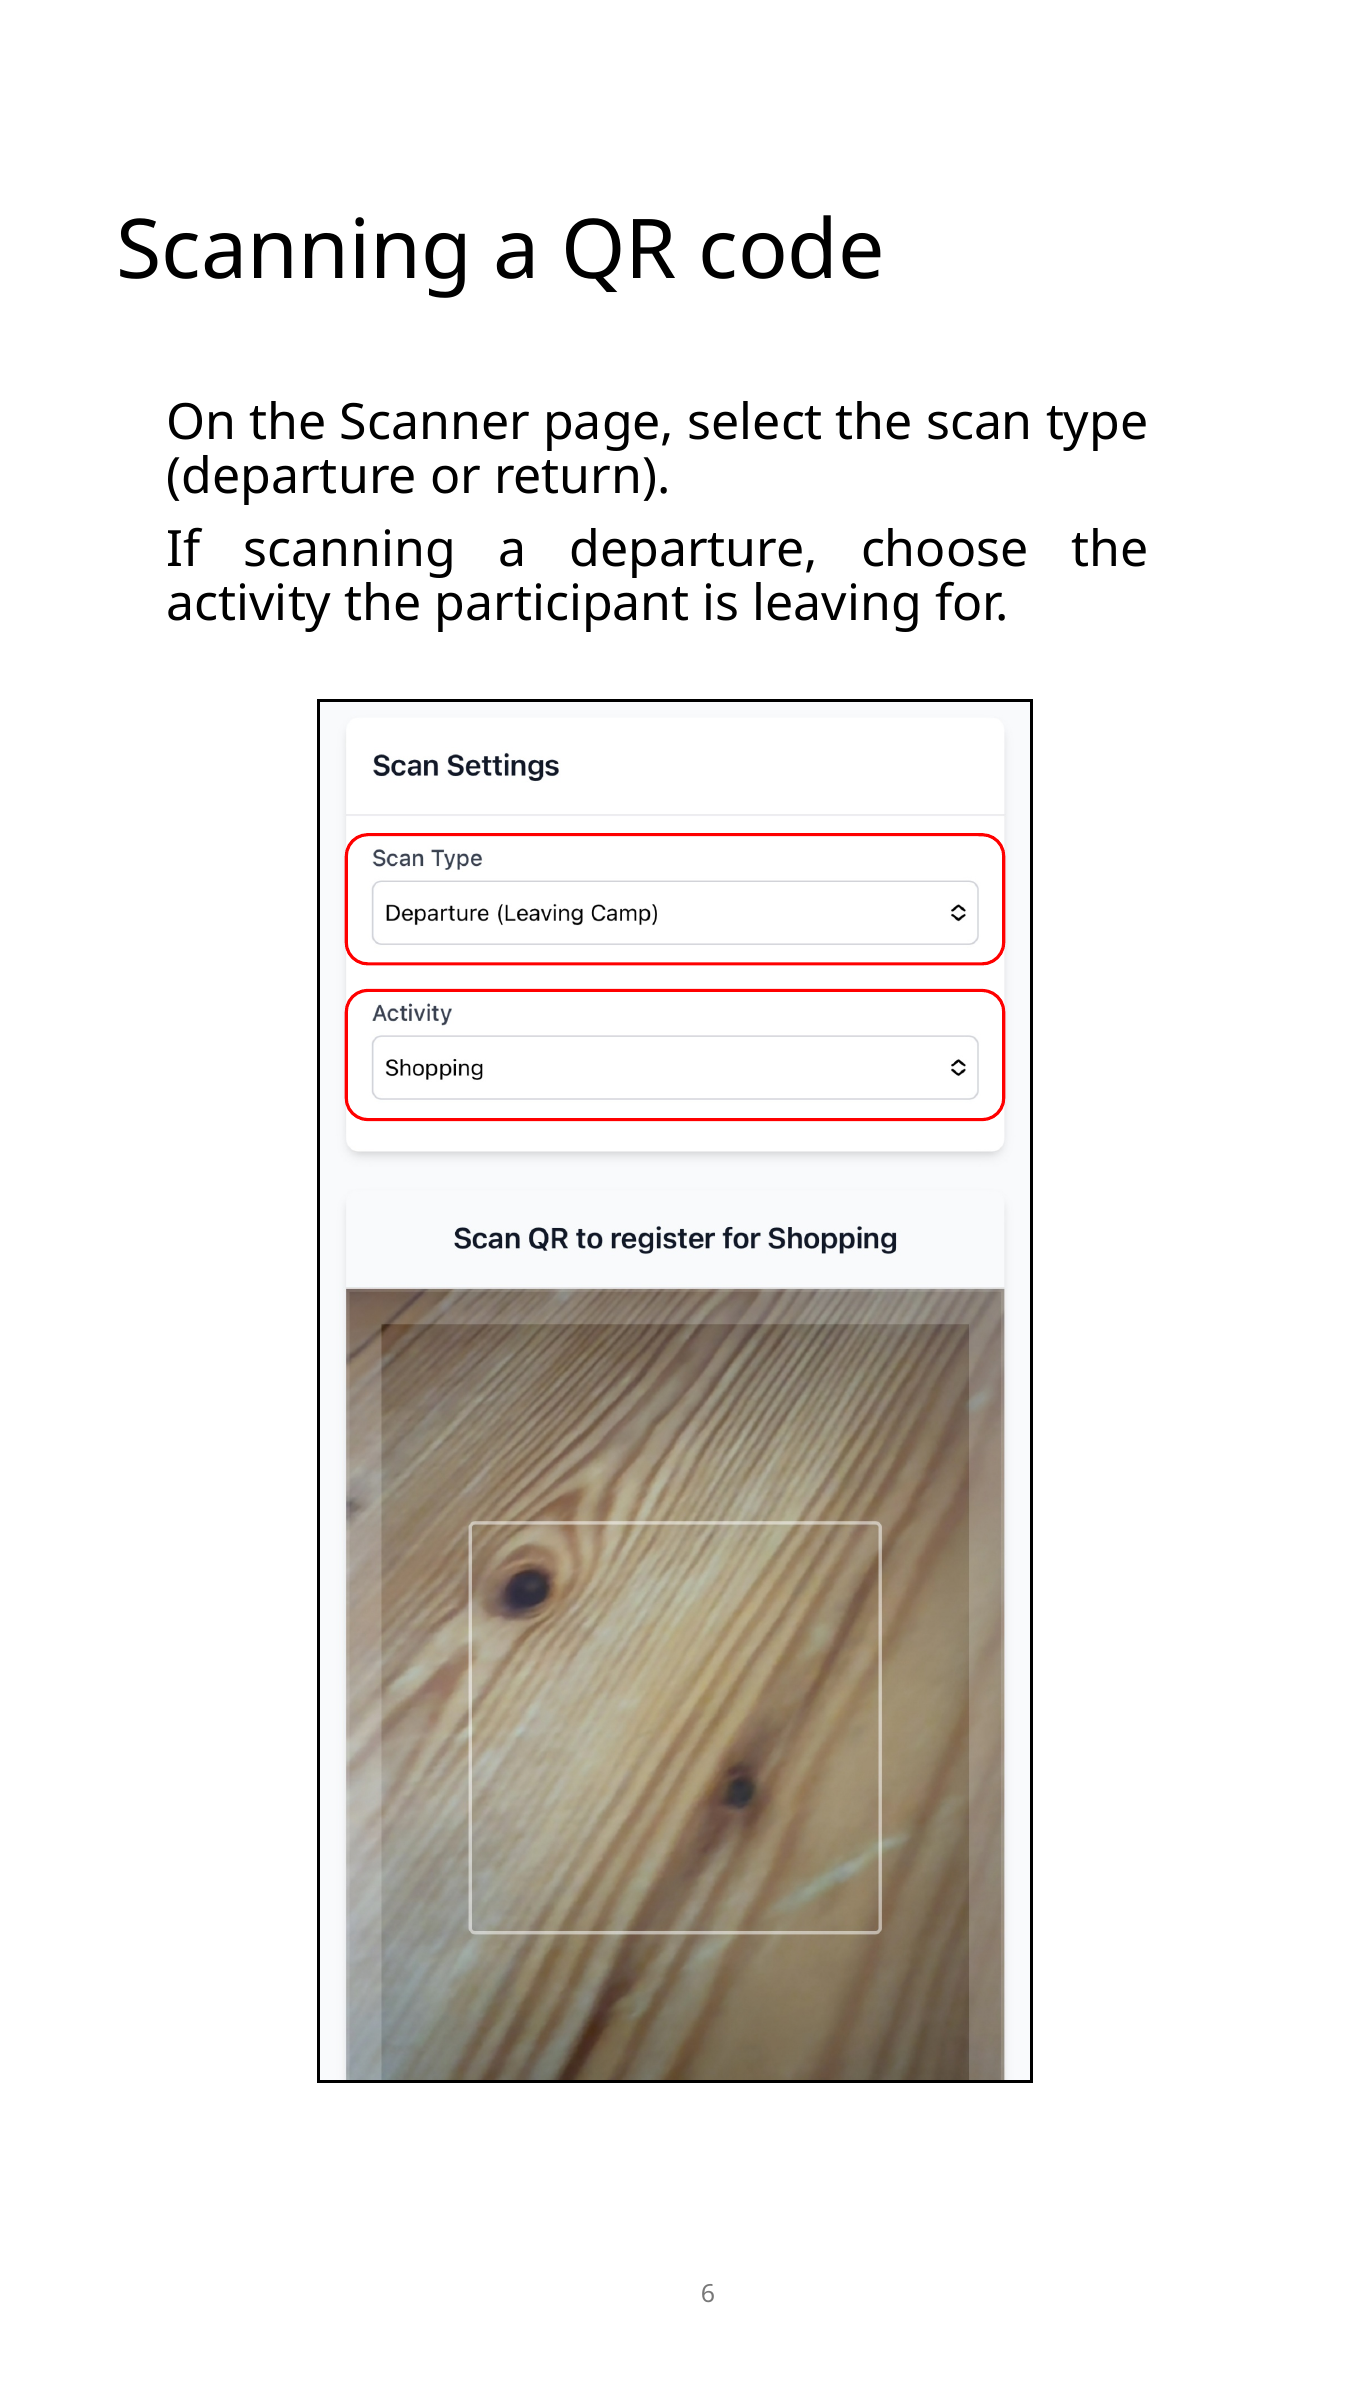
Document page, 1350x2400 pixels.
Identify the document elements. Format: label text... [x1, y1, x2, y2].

title Scanning a QR code [101, 168, 1249, 336]
slide_number 6 [556, 2230, 860, 2358]
picture [319, 701, 1031, 2081]
subtitle On the Scanner page, select the scan type (departure or return). If scanning a departure, choose the activity the participant is leaving for. [151, 388, 1165, 650]
